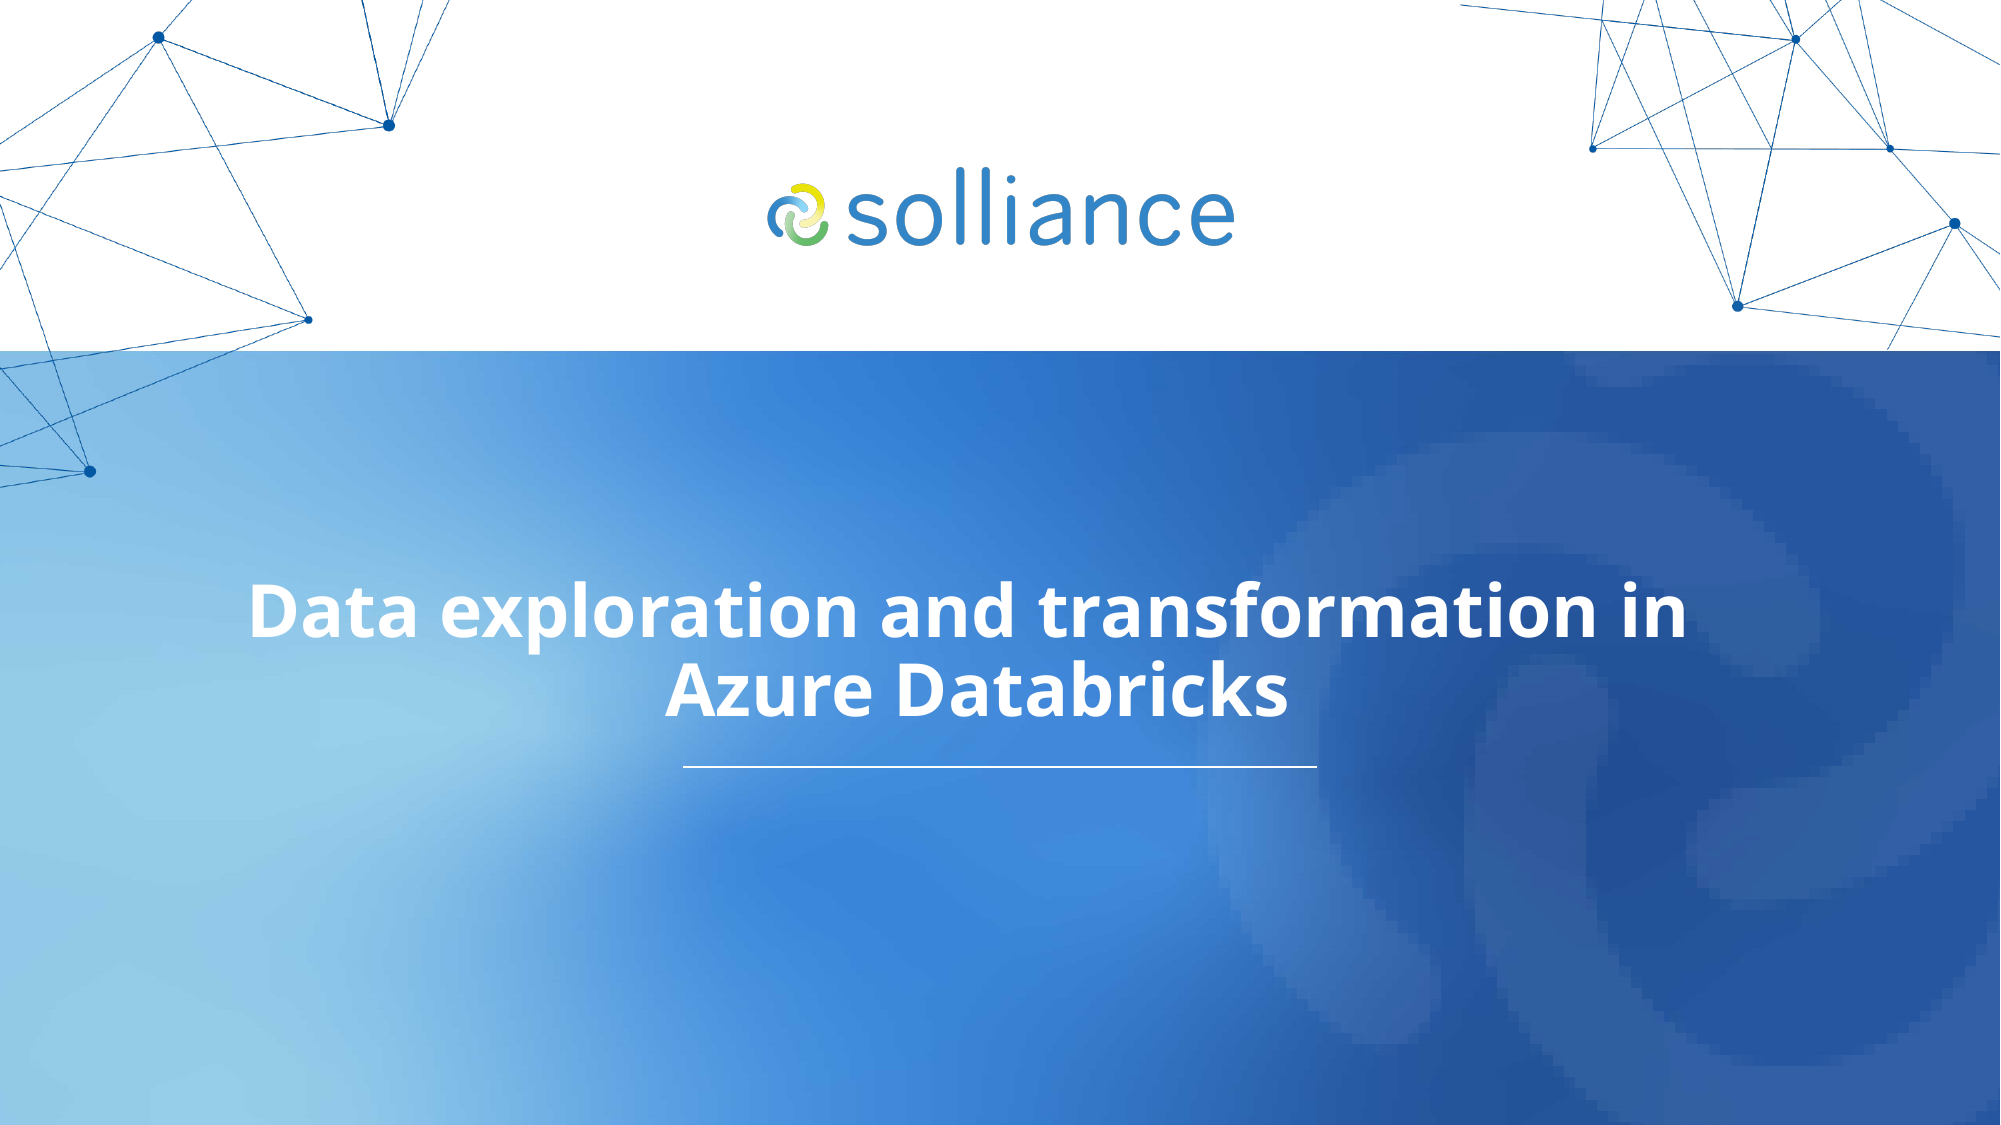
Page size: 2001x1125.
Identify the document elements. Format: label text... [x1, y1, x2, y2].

title Data exploration and transformation in Azure Databricks [227, 560, 1728, 741]
picture [0, 0, 2000, 1125]
